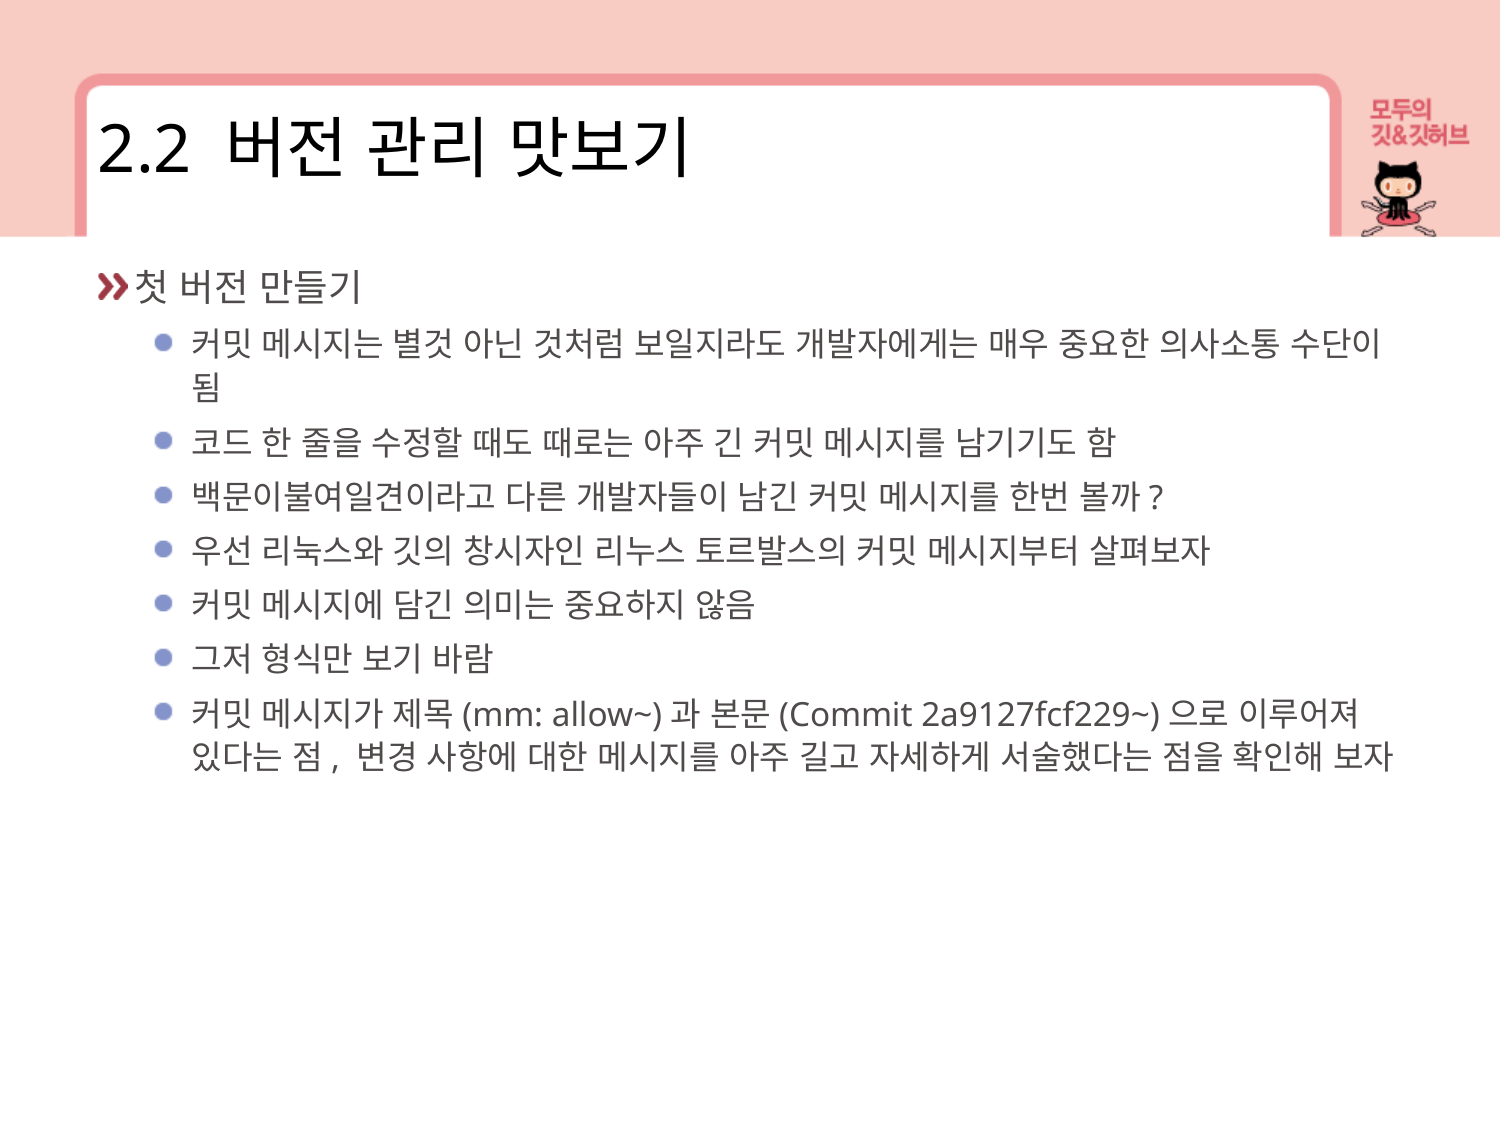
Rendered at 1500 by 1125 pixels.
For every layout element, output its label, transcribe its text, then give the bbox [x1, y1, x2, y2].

text_box 첫 버전 만들기 커밋 메시지는 별것 아닌 것처럼 보일지라도 개발자에게는 매우 중요한 의사소통 수단이 됨 코드 한 줄을 수정할 때도 때로는 아주 긴 커밋 메시지를 남기기도 함 백문이불여일견이라고 다른 개발자들이 남긴 커밋 메시지를 한번 볼까? 우선 리눅스와 깃의 창시자인 리누스 토르발스의 커밋 메시지부터 살펴보자 커밋 메시지에 담긴 의미는 중요하지 않음 그저 형식만 보기 바람 커밋 메시지가 제목(mm: allow~)과 본문(Commit 2a9127fcf229~)으로 이루어져 있다는 점, 변경 사항에 대한 메시지를 아주 길고 자세하게 서술했다는 점을 확인해 보자 [82, 252, 1413, 1067]
text_box 2.2 버전 관리 맛보기 [82, 61, 1413, 193]
picture [0, 0, 1500, 1125]
